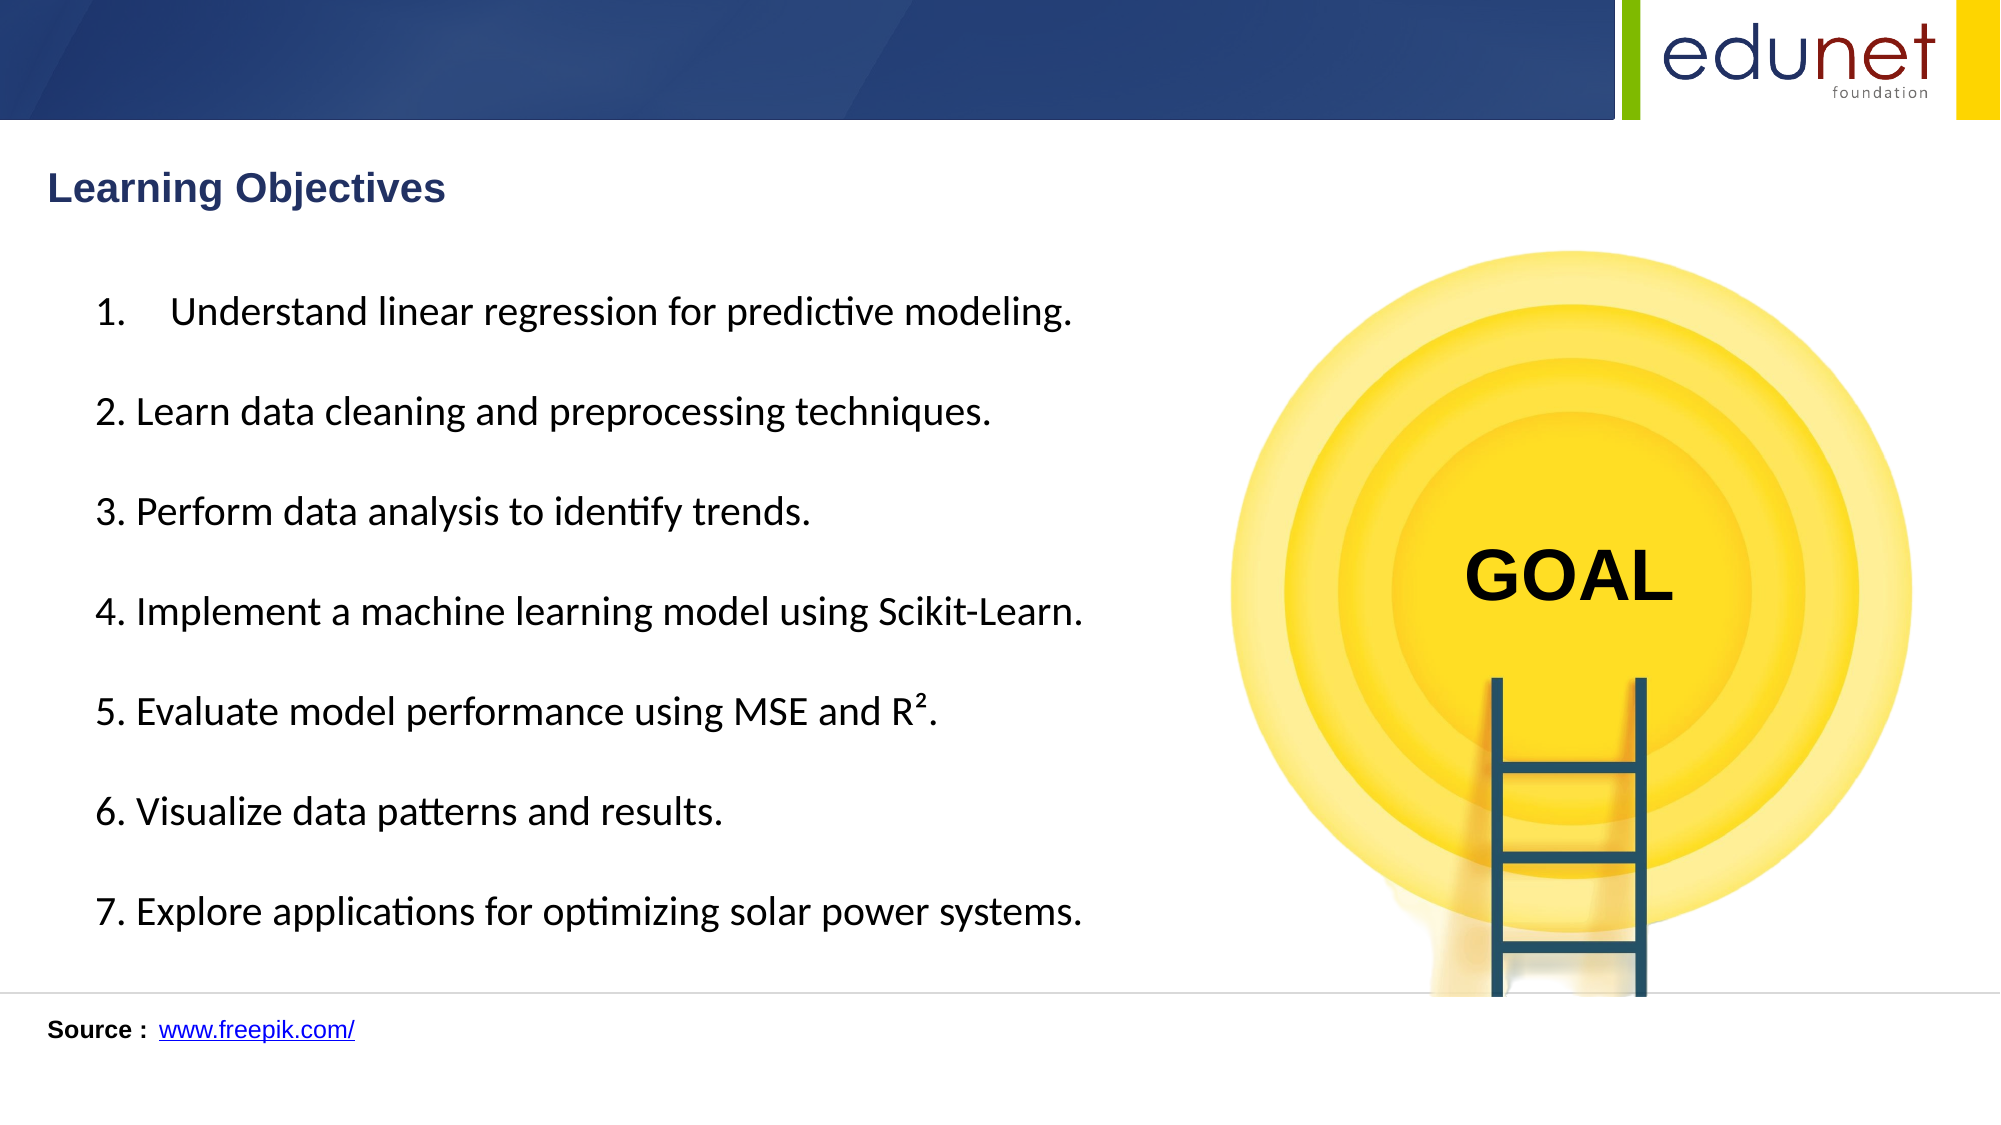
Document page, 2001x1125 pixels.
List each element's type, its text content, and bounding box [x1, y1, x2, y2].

picture [1652, 12, 1948, 108]
text_box Learning Objectives [32, 153, 468, 219]
picture [1204, 236, 1944, 997]
text_box www.freepik.com/ [144, 1006, 447, 1052]
text_box Understand linear regression for predictive modeling. 2. Learn data cleaning and preprocessing techniques. 3. Perform data analysis to identify trends. 4. Implement a machine learning model using Scikit-Learn. 5. Evaluate model performance using MSE and R². 6. Visualize data patterns and results. 7. Explore applications for optimizing solar power systems. [80, 276, 1199, 942]
text_box Source : [32, 1006, 144, 1052]
